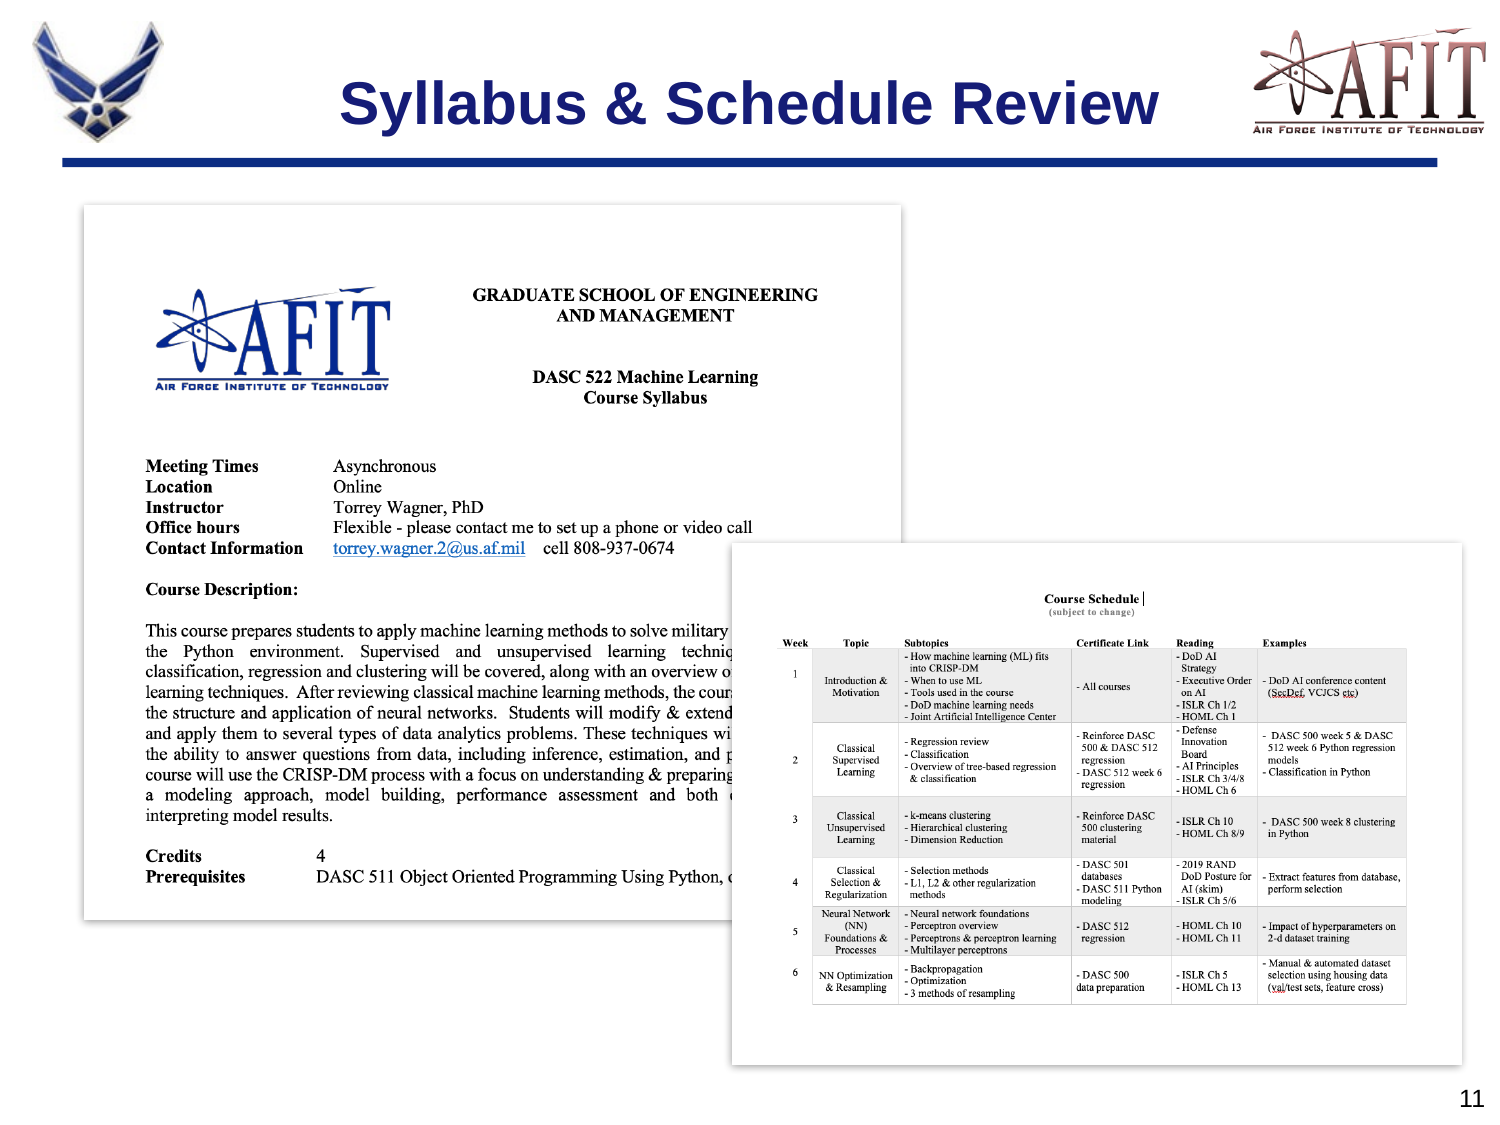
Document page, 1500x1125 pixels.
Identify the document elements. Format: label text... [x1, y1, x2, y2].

picture [32, 21, 164, 143]
picture [97, 219, 1448, 1051]
title Syllabus & Schedule Review [75, 45, 1425, 156]
